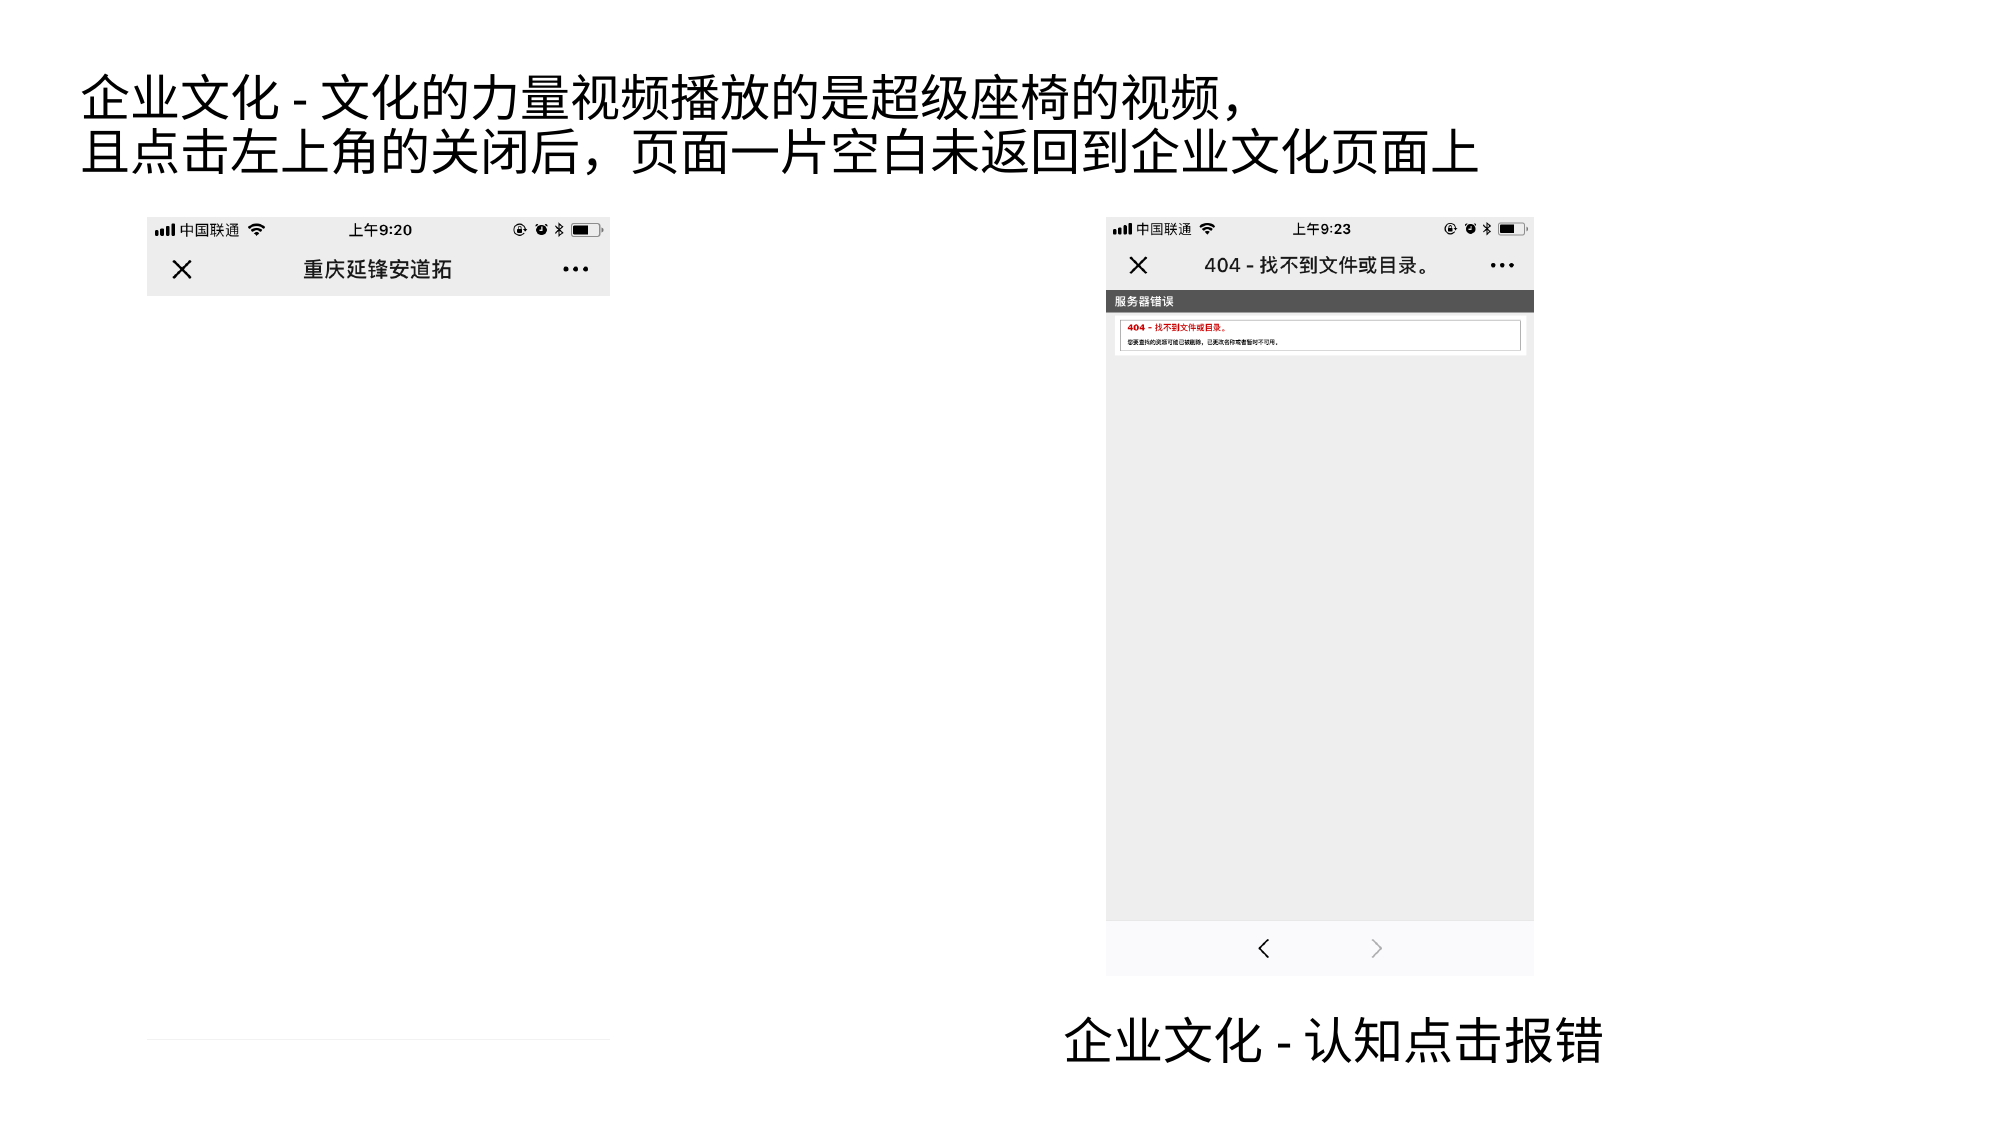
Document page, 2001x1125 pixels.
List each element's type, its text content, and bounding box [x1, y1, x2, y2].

text_box 企业文化-认知点击报错 [1049, 1001, 1619, 1077]
title 企业文化-文化的力量视频播放的是超级座椅的视频， 且点击左上角的关闭后，页面一片空白未返回到企业文化页面上 [65, 25, 1510, 229]
picture [1106, 217, 1534, 977]
picture [147, 217, 610, 1040]
